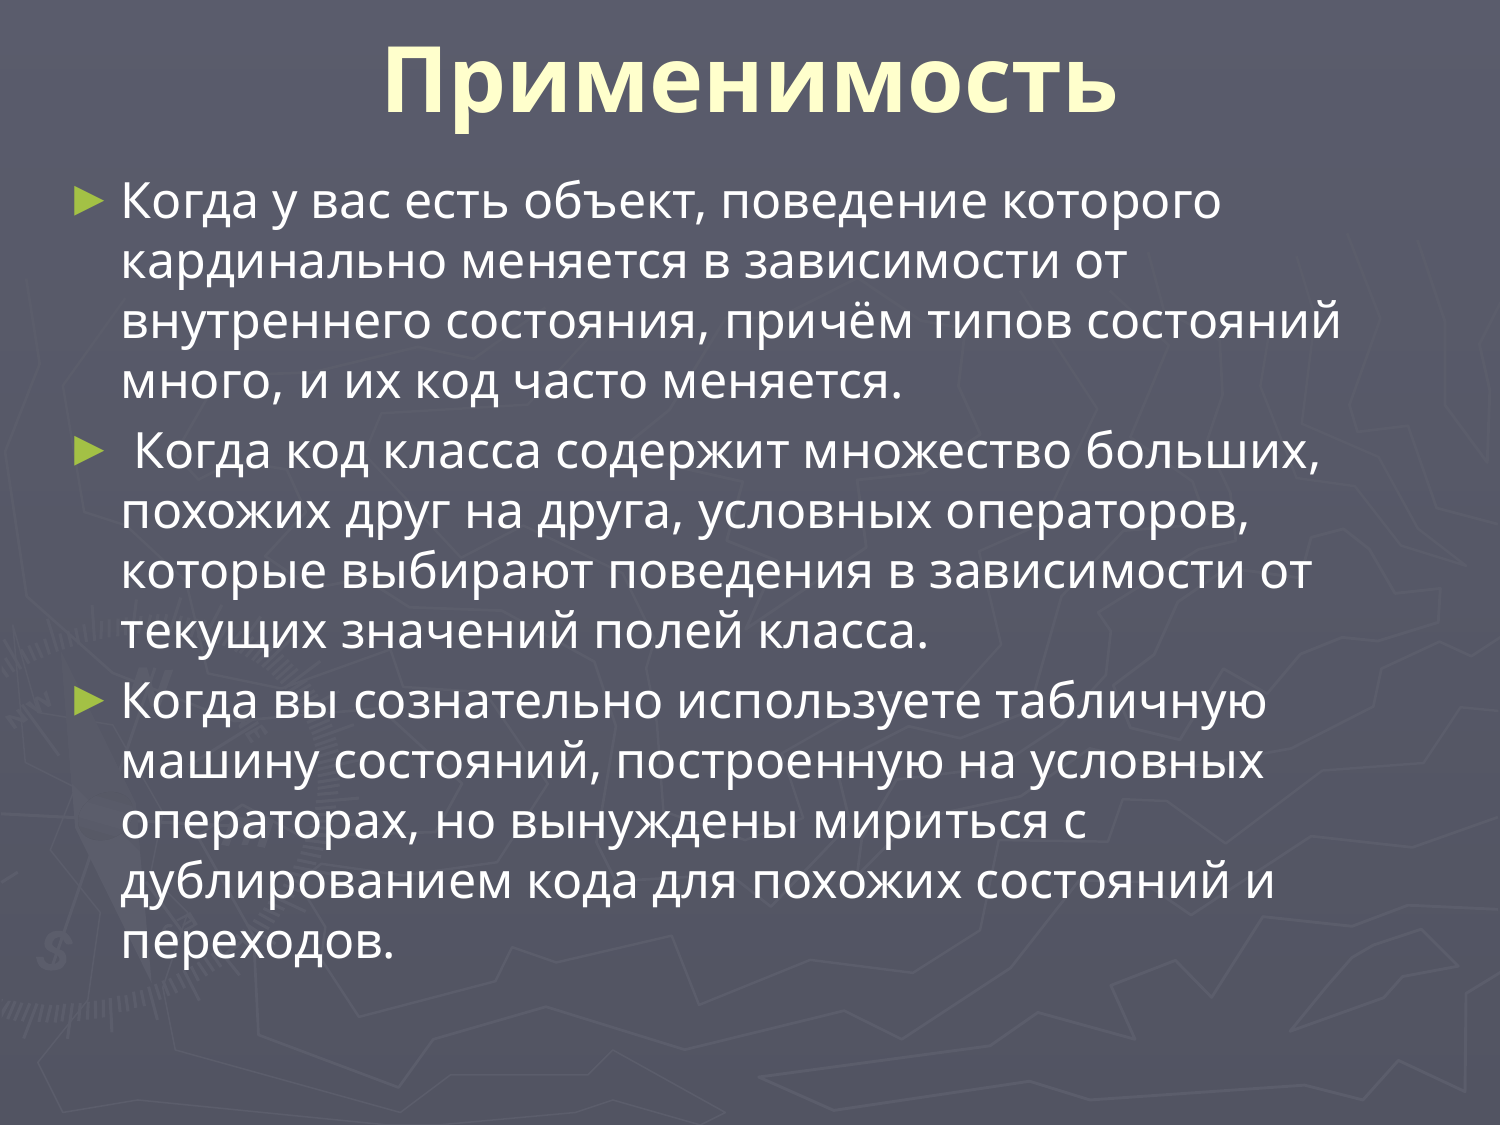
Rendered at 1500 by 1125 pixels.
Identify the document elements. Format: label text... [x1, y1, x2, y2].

title Применимость [49, 37, 1451, 160]
list Когда у вас есть объект, поведение которого кардинально меняется в зависимости от внутреннего состояния, причём типов состояний много, и их код часто меняется. Когда код класса содержит множество больших, похожих друг на друга, условных операторов, которые выбирают поведения в зависимости от текущих значений полей класса. Когда вы сознательно используете табличную машину состояний, построенную на условных операторах, но вынуждены мириться с дублированием кода для похожих состояний и переходов. [49, 160, 1451, 899]
